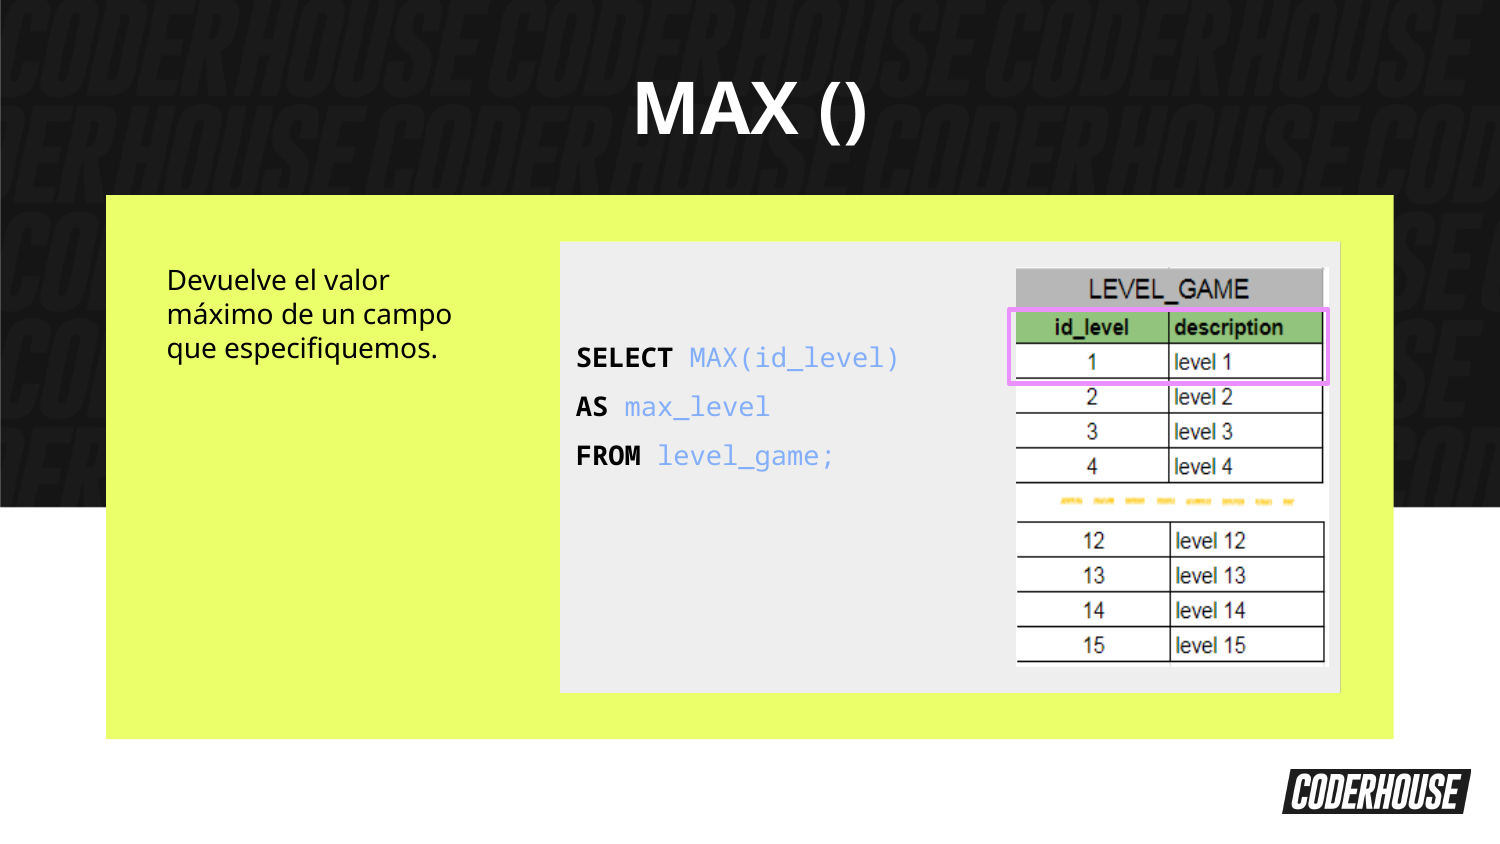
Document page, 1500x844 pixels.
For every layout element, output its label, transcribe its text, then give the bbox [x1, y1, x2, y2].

picture [0, 0, 1500, 844]
text_box [106, 195, 1394, 740]
text_box MAX () [239, 56, 1261, 166]
text_box Devuelve el valor máximo de un campo que especifiquemos. [151, 247, 508, 413]
